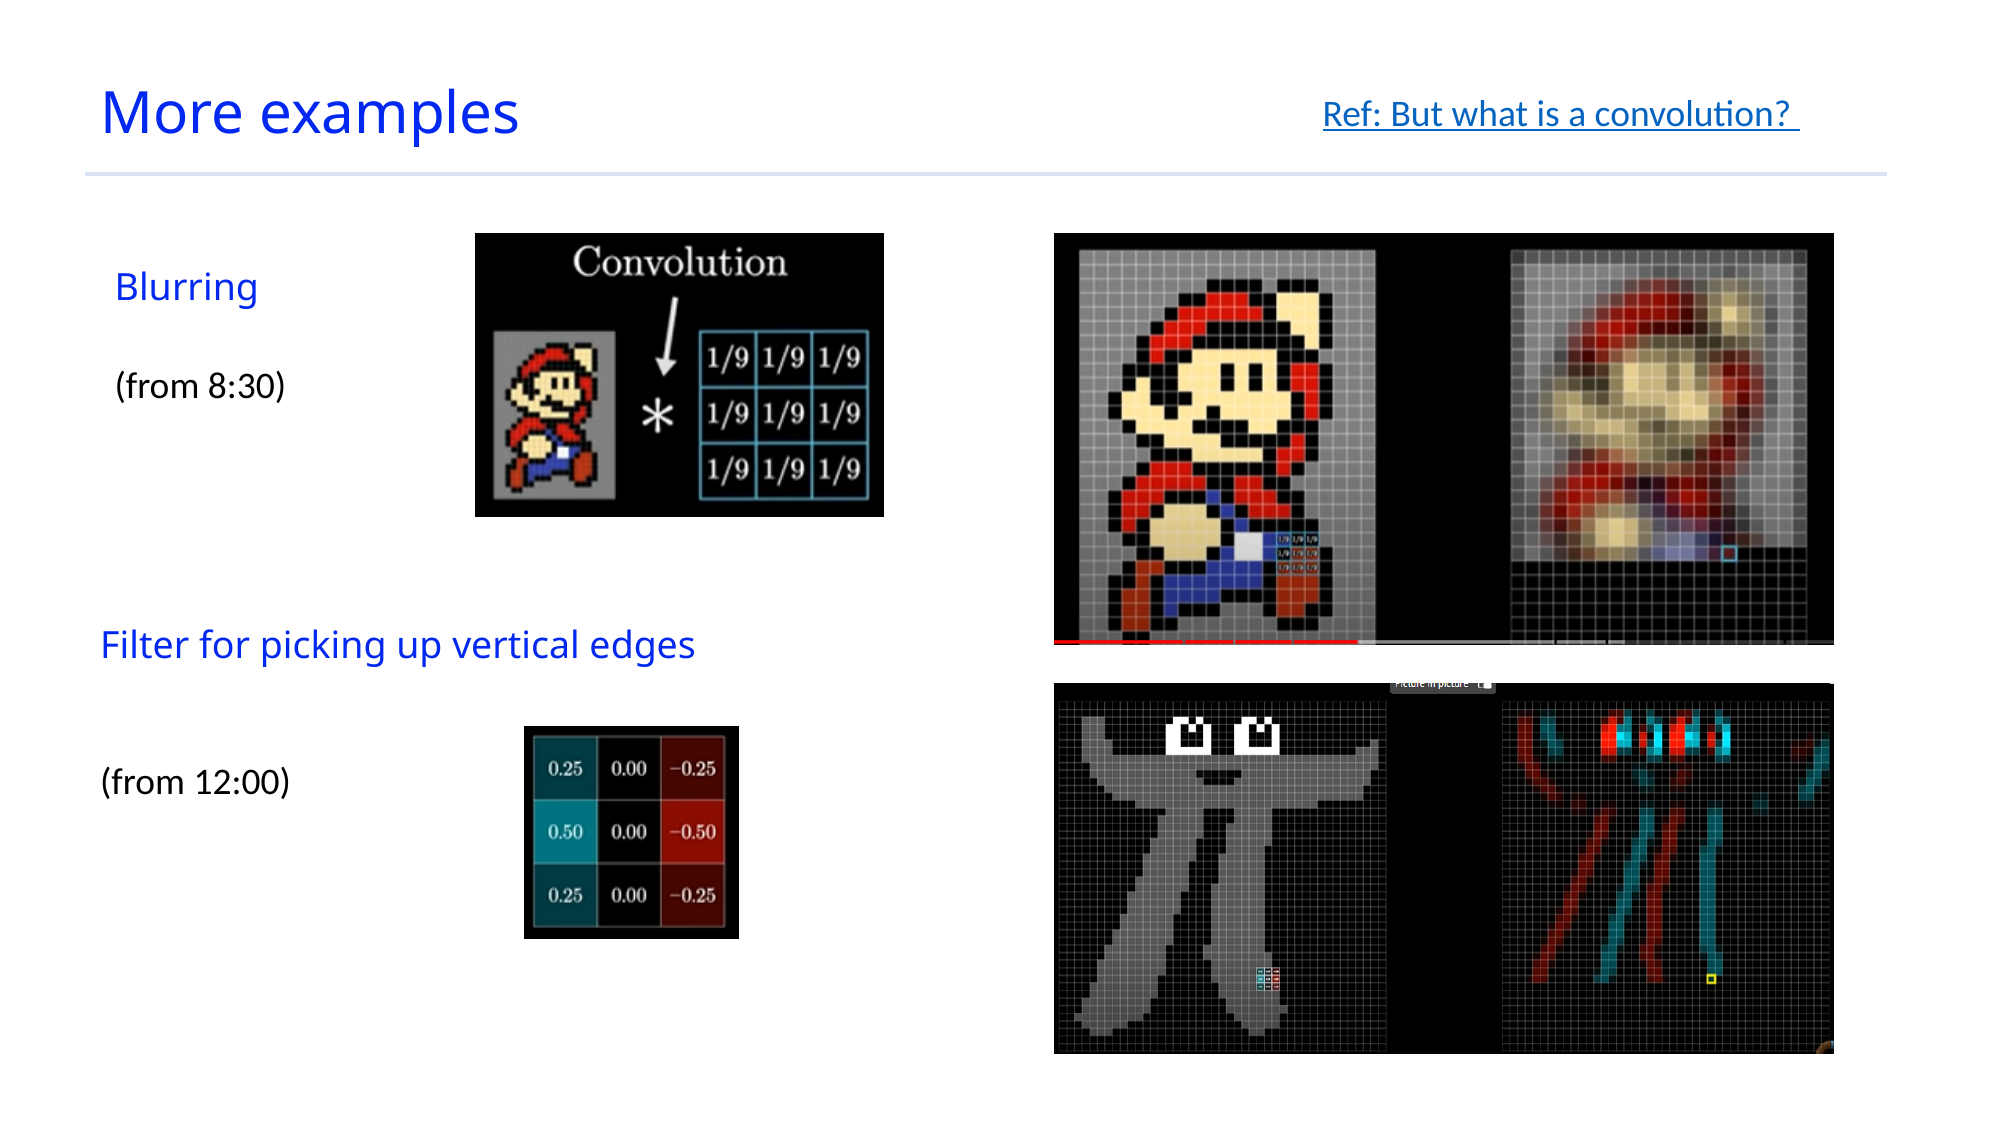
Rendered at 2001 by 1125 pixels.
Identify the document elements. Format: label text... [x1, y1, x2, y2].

text_box (from 8:30) [99, 353, 330, 414]
picture [524, 726, 739, 939]
text_box Filter for picking up vertical edges [85, 613, 761, 674]
text_box (from 12:00) [85, 749, 315, 810]
text_box Ref: But what is a convolution? [1307, 81, 1834, 141]
picture [475, 233, 884, 517]
picture [1054, 233, 1834, 645]
title More examples [85, 48, 1214, 154]
picture [1054, 683, 1834, 1054]
text_box Blurring [99, 255, 438, 316]
